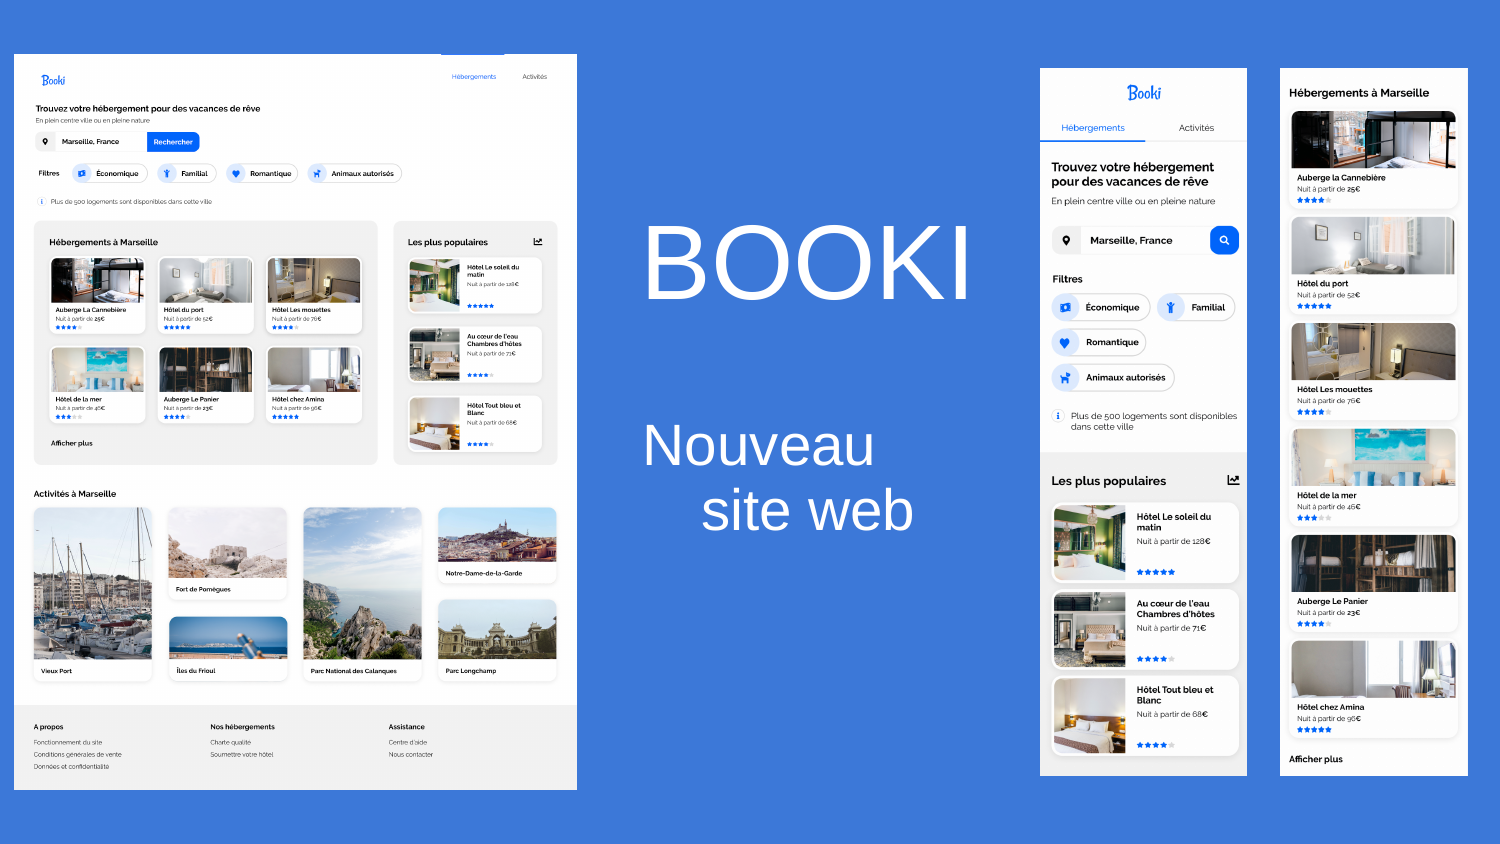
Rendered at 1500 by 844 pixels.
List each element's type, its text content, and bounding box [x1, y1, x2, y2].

subtitle Nouveau site web [581, 397, 1035, 576]
picture [13, 54, 577, 790]
picture [1040, 67, 1247, 776]
title BOOKI [581, 187, 1035, 338]
picture [1279, 67, 1468, 776]
